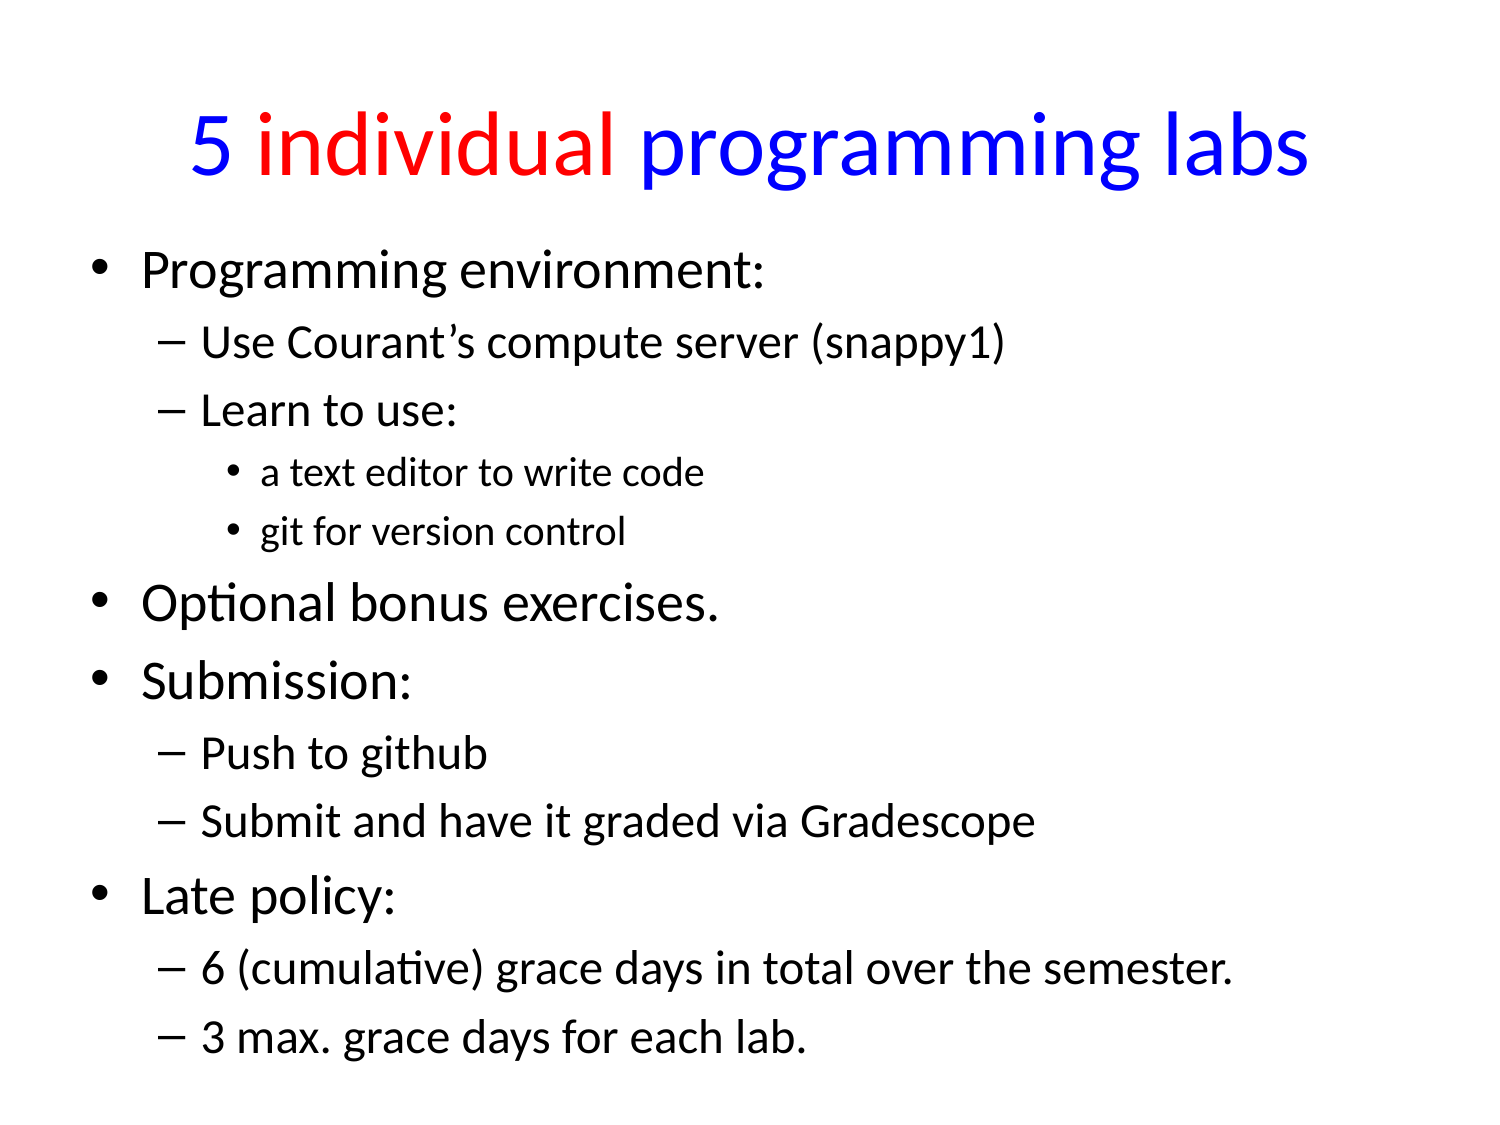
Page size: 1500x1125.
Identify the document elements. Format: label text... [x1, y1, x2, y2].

title 5 individual programming labs [75, 45, 1425, 224]
list Programming environment: Use Courant’s compute server (snappy1) Learn to use: a text editor to write code git for version control Optional bonus exercises. Submission: Push to github Submit and have it graded via Gradescope Late policy: 6 (cumulative) grace days in total over the semester. 3 max. grace days for each lab. [75, 224, 1425, 1080]
